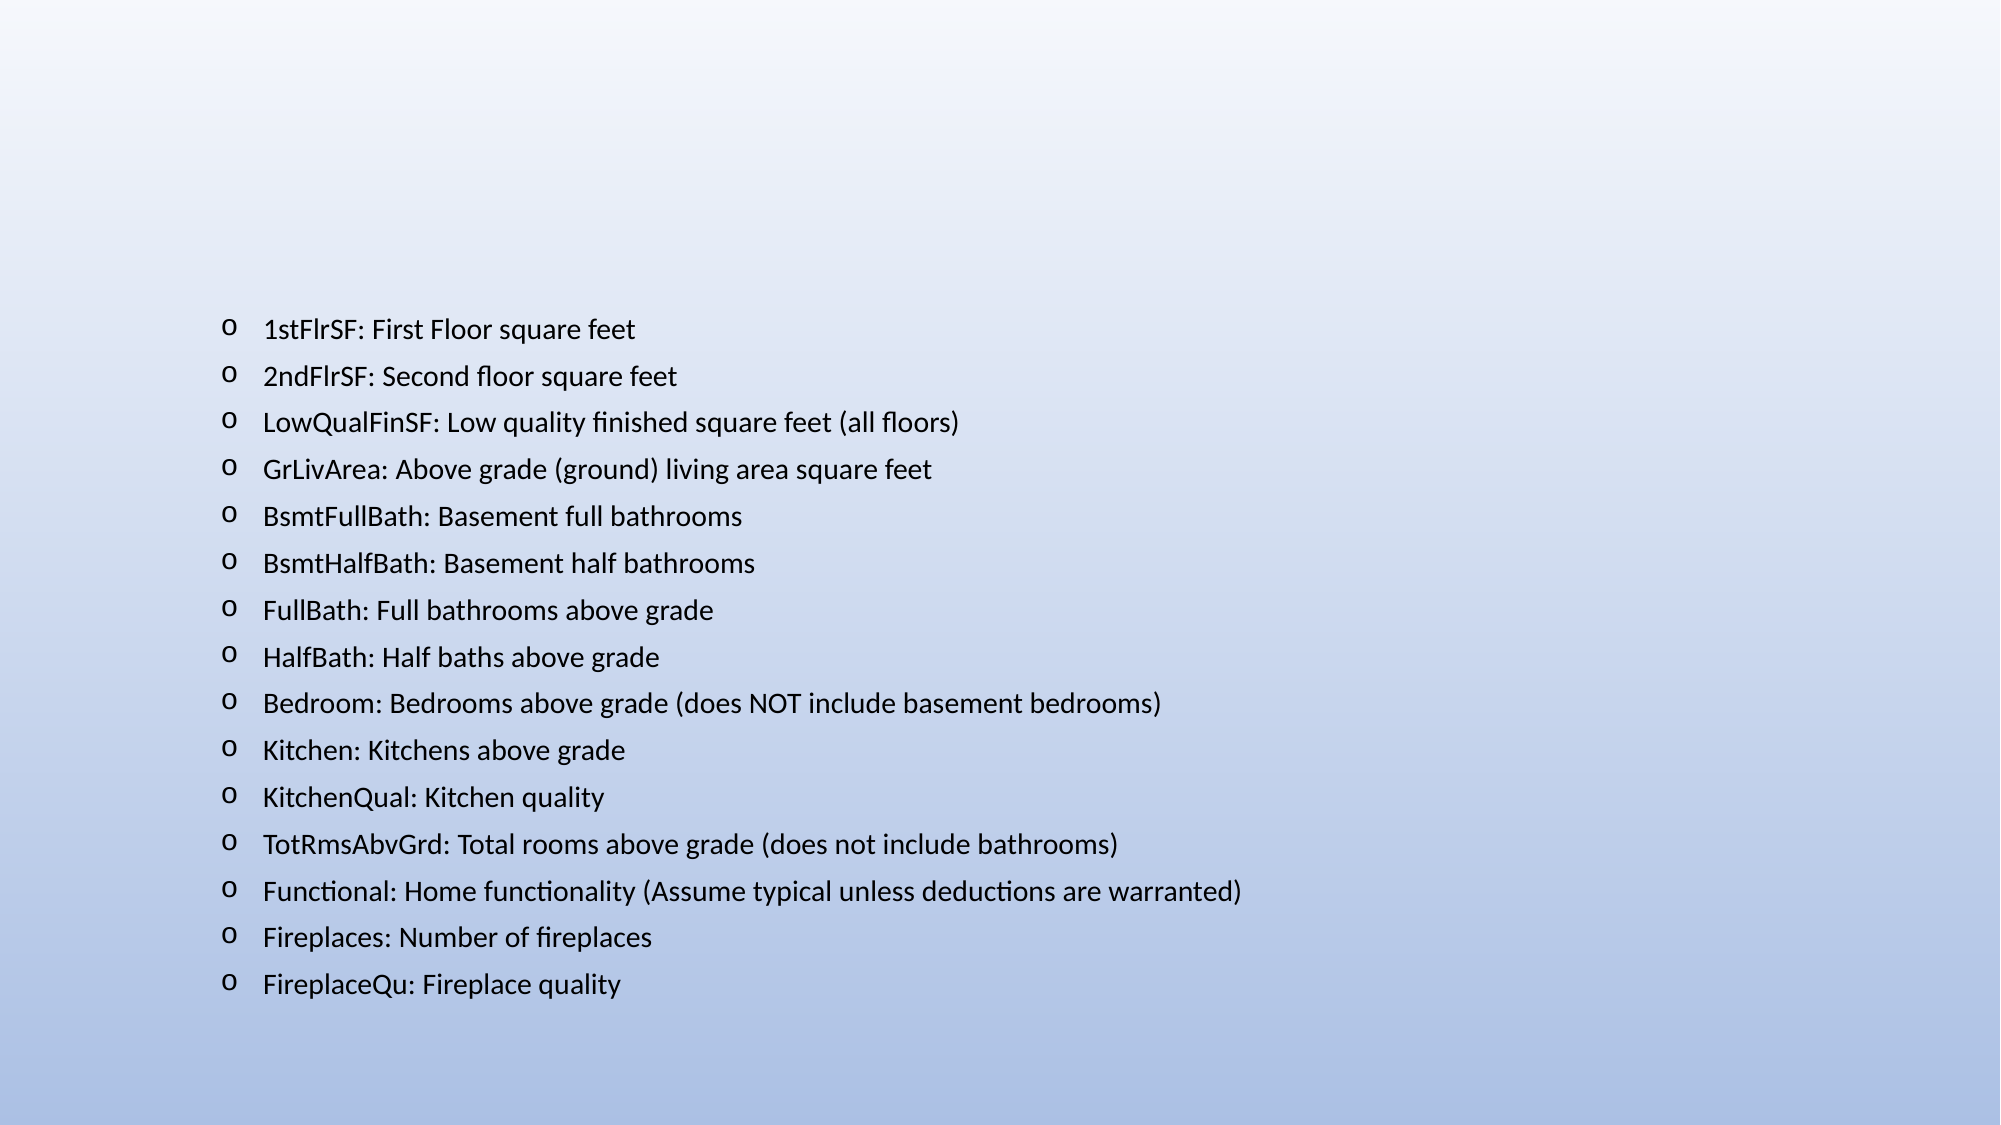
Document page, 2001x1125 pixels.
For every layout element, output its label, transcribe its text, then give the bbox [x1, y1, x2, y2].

list 1stFlrSF: First Floor square feet 2ndFlrSF: Second floor square feet LowQualFinSF: Low quality finished square feet (all floors) GrLivArea: Above grade (ground) living area square feet BsmtFullBath: Basement full bathrooms BsmtHalfBath: Basement half bathrooms FullBath: Full bathrooms above grade HalfBath: Half baths above grade Bedroom: Bedrooms above grade (does NOT include basement bedrooms) Kitchen: Kitchens above grade KitchenQual: Kitchen quality TotRmsAbvGrd: Total rooms above grade (does not include bathrooms) Functional: Home functionality (Assume typical unless deductions are warranted) Fireplaces: Number of fireplaces FireplaceQu: Fireplace quality [137, 299, 1863, 1014]
